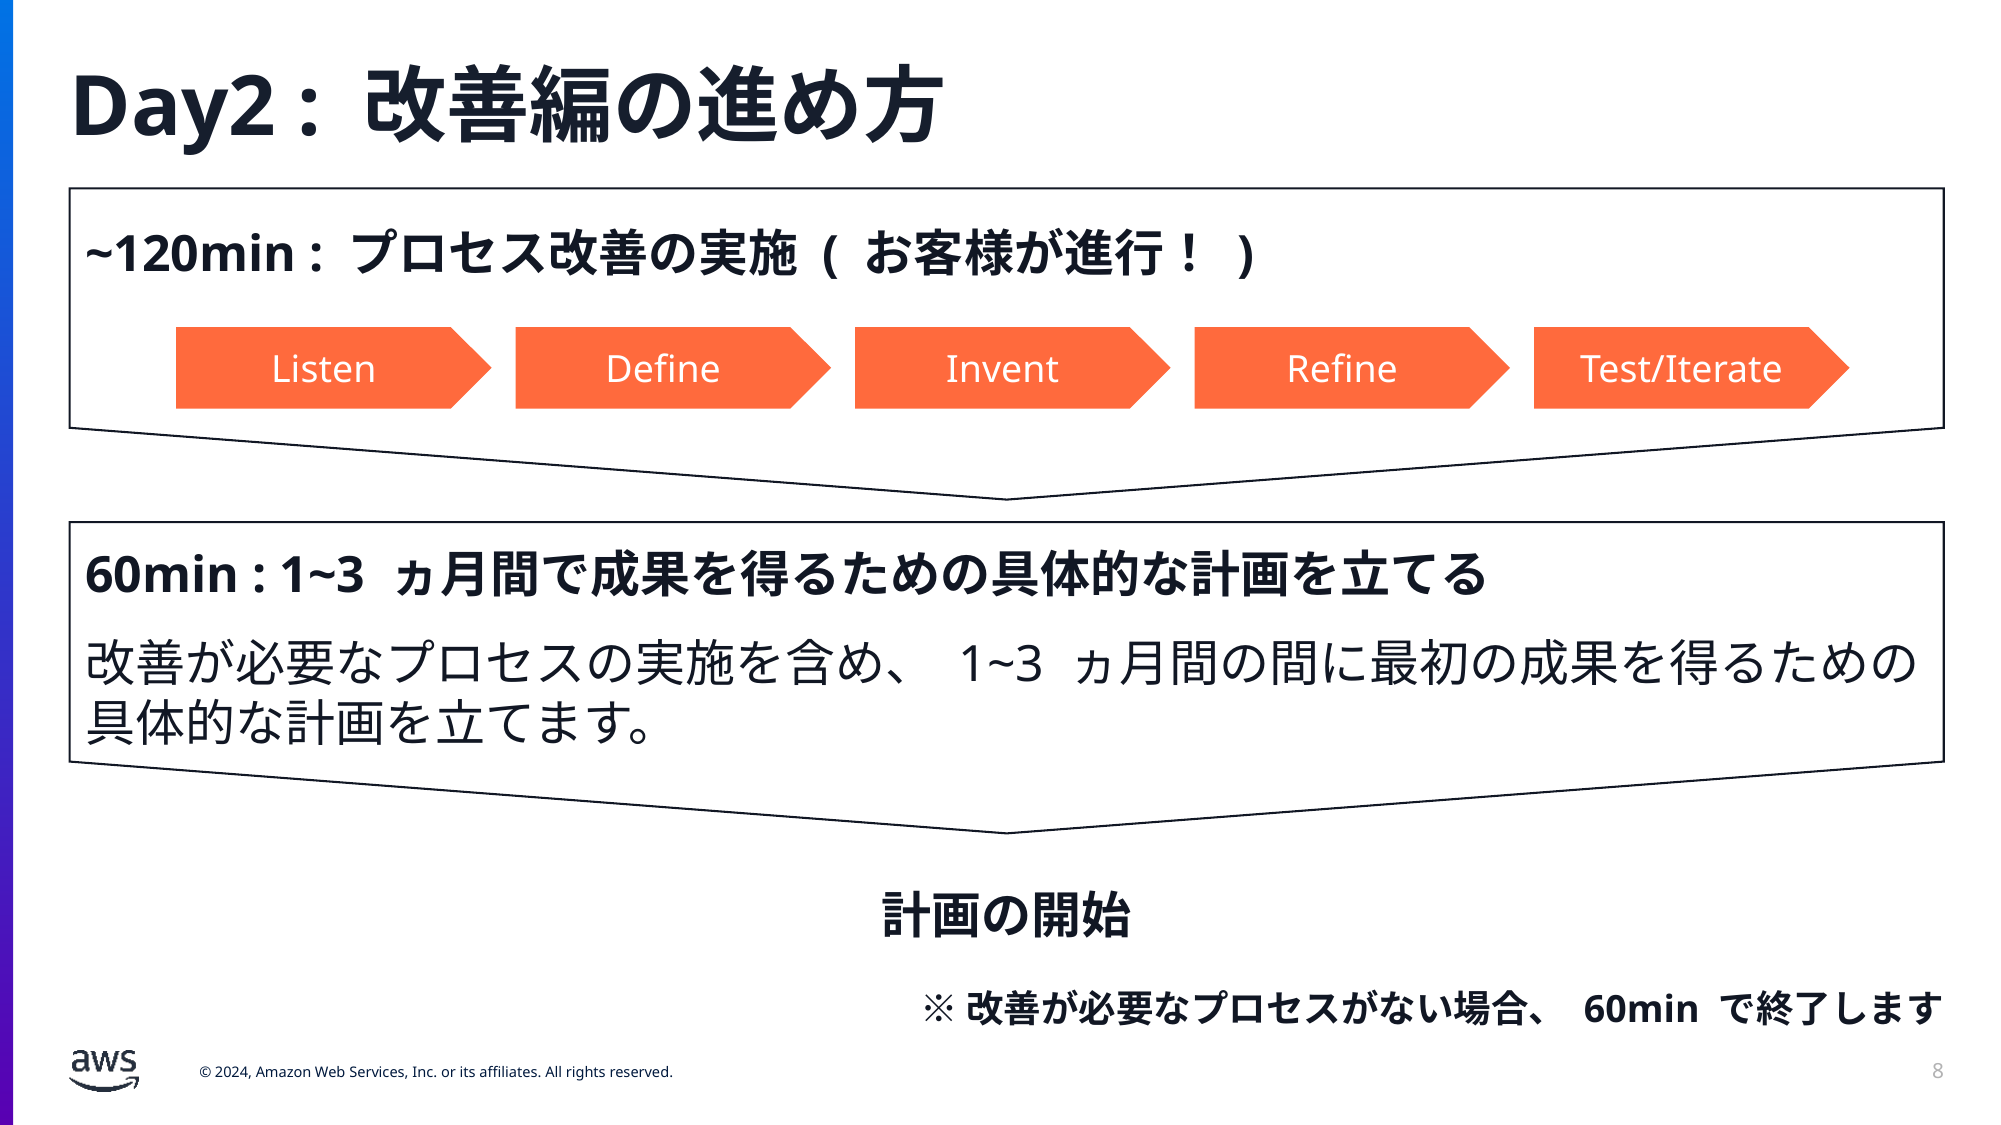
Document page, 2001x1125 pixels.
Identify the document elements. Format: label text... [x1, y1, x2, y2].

text_box ※改善が必要なプロセスがない場合、 60min で終了します [345, 977, 1944, 1038]
text_box ~120min : プロセス改善の実施 ( お客様が進行！ ) [85, 213, 1684, 289]
text_box [68, 187, 1945, 501]
text_box Invent [854, 326, 1173, 410]
text_box Listen [175, 326, 494, 410]
text_box Refine [1193, 326, 1512, 410]
text_box Define [514, 326, 833, 410]
picture [69, 1050, 139, 1092]
text_box 計画の開始 [207, 875, 1806, 951]
text_box 60min : 1~3 ヵ月間で成果を得るための具体的な計画を立てる [85, 534, 1684, 610]
title Day2 : 改善編の進め方 [69, 56, 1944, 163]
text_box [68, 521, 1945, 835]
text_box Test/Iterate [1533, 326, 1852, 410]
text_box 改善が必要なプロセスの実施を含め、 1~3 ヵ月間の間に最初の成果を得るための具体的な計画を立てます。 [85, 623, 1931, 759]
slide_number 8 [1493, 1041, 1944, 1102]
